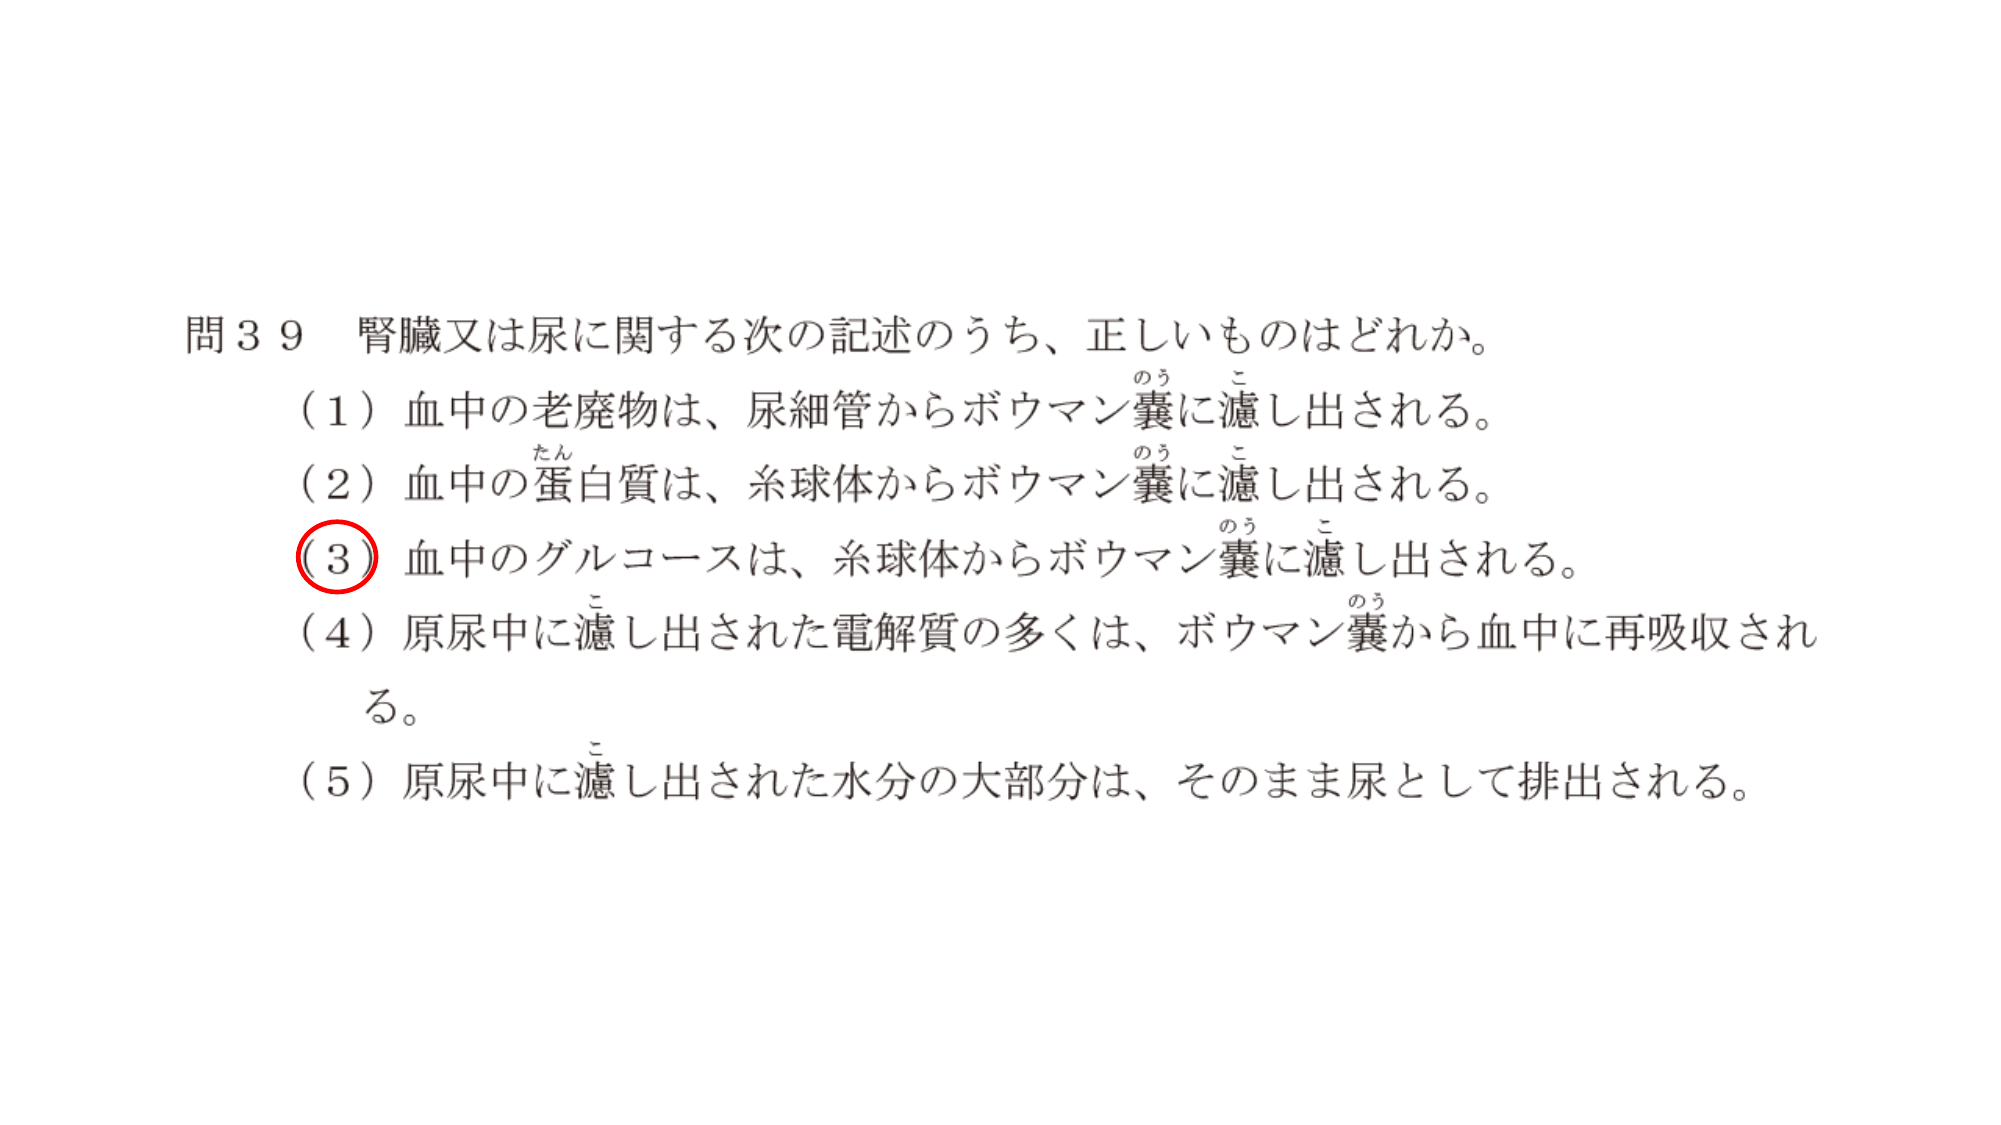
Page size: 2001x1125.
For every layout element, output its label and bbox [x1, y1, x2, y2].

picture [169, 302, 1831, 823]
